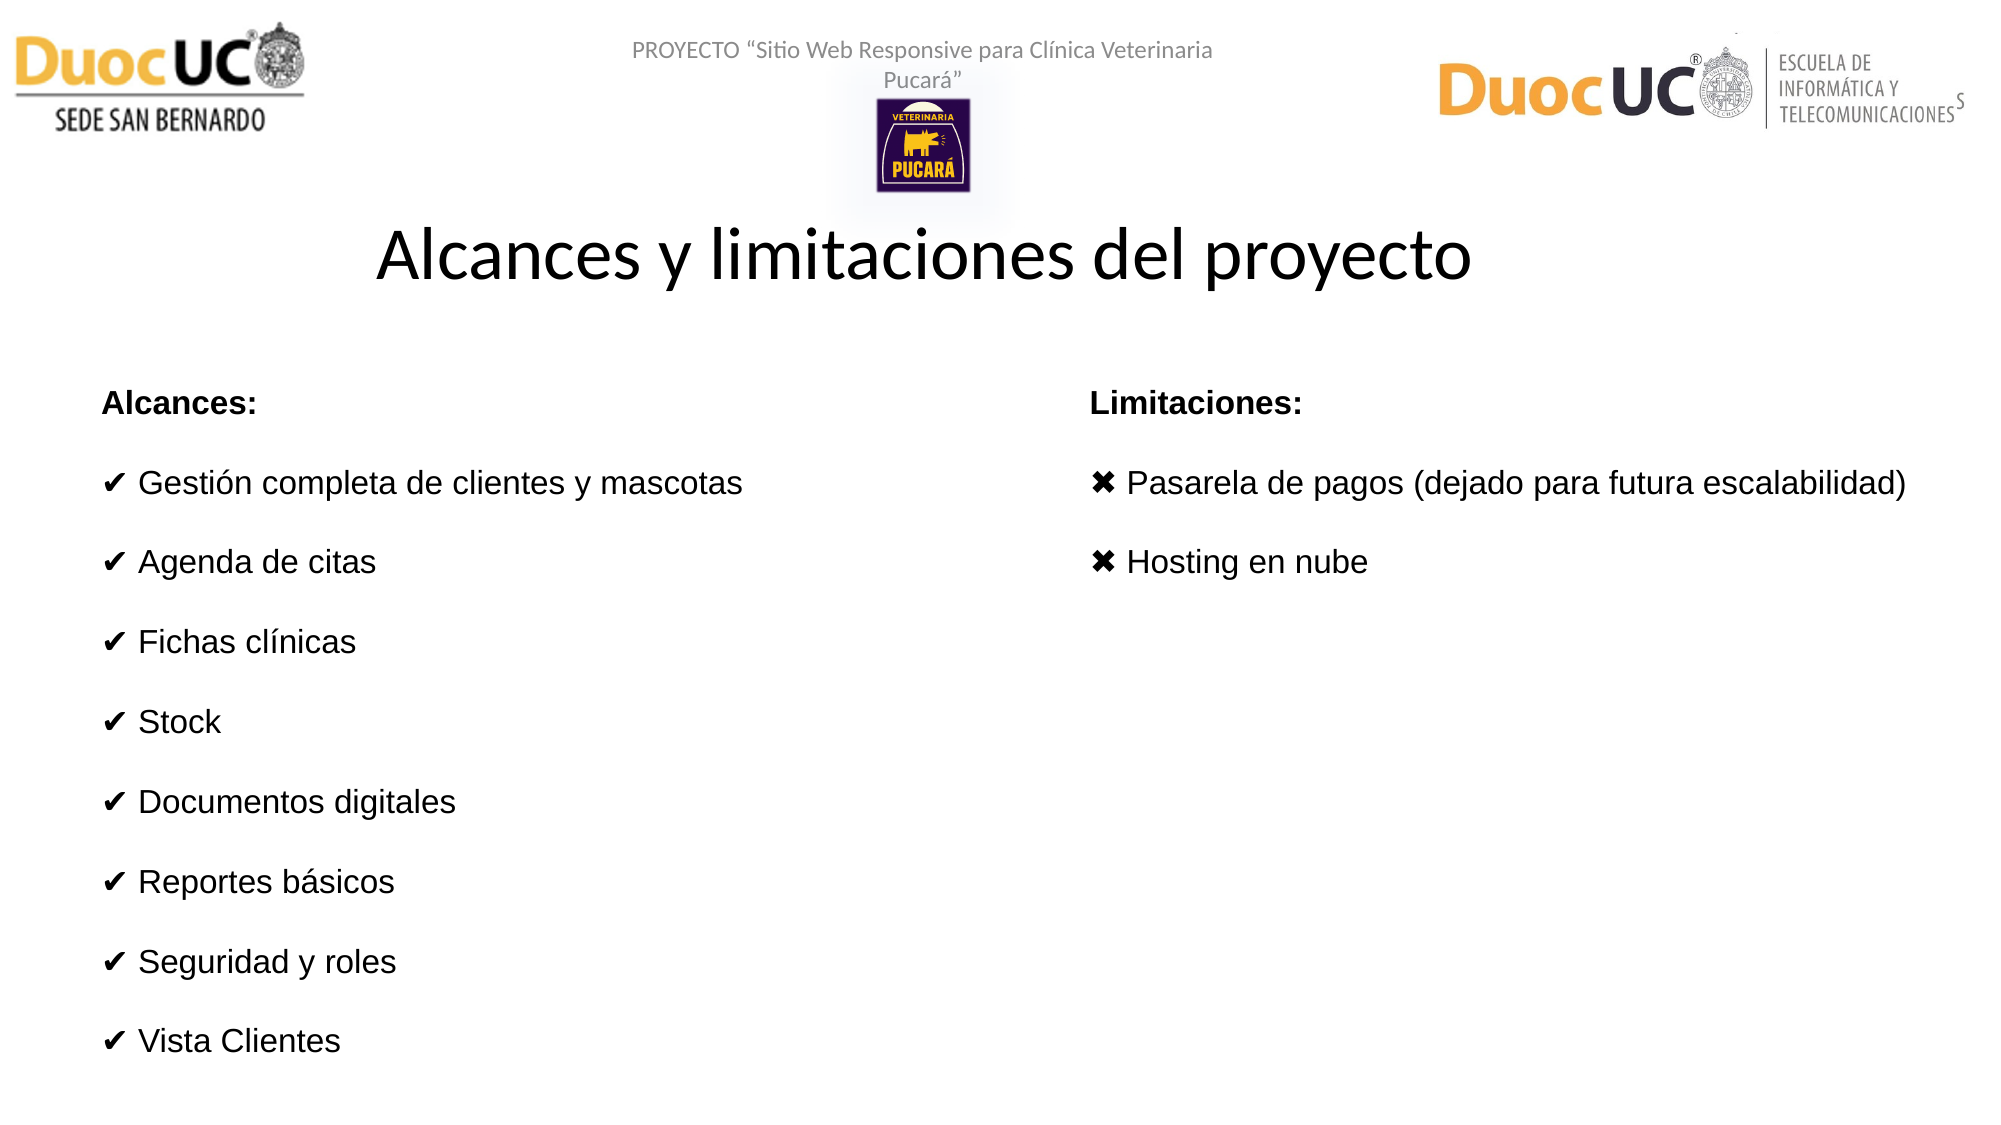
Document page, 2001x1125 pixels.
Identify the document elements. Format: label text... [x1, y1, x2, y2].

text_box PROYECTO “Sitio Web Responsive para Clínica Veterinaria Pucará” [585, 34, 1261, 94]
picture [0, 20, 316, 142]
text_box Alcances: ✔ Gestión completa de clientes y mascotas ✔ Agenda de citas ✔ Fichas clínicas ✔ Stock ✔ Documentos digitales ✔ Reportes básicos ✔ Seguridad y roles ✔ Vista Clientes [86, 373, 776, 1067]
picture [875, 97, 972, 194]
text_box Alcances y limitaciones del proyecto [0, 197, 1926, 302]
picture [1438, 20, 1965, 163]
text_box Limitaciones: ✖ Pasarela de pagos (dejado para futura escalabilidad) ✖ Hosting en nube [1074, 373, 2000, 588]
